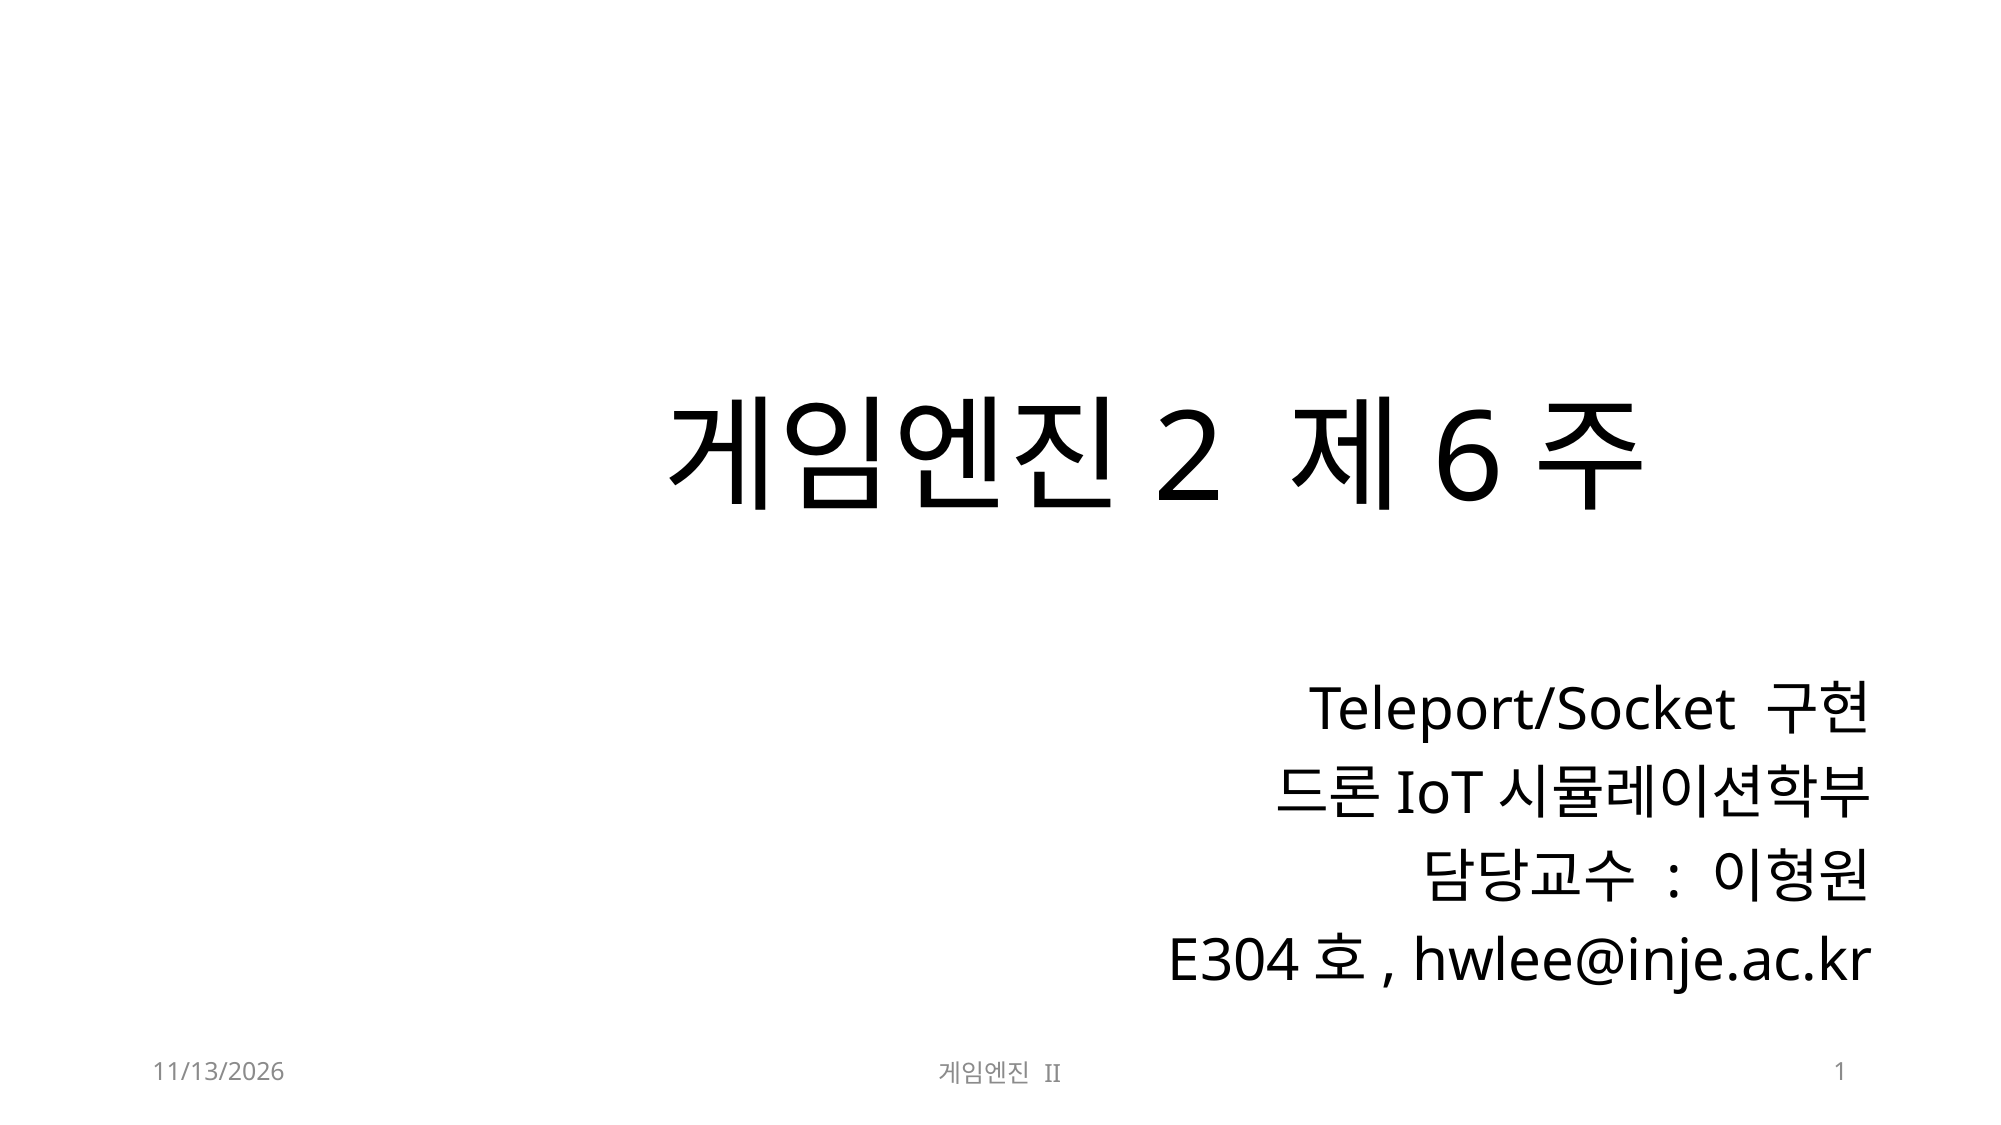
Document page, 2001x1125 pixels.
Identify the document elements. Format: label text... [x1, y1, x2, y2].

slide_number 1 [1412, 1042, 1863, 1103]
title 게임엔진2 제6주 [424, 163, 1888, 535]
footer 게임엔진 II [662, 1042, 1338, 1103]
subtitle Teleport/Socket 구현 드론IoT시뮬레이션학부 담당교수 : 이형원 E304호, hwlee@inje.ac.kr [424, 671, 1888, 1040]
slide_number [137, 1042, 588, 1103]
